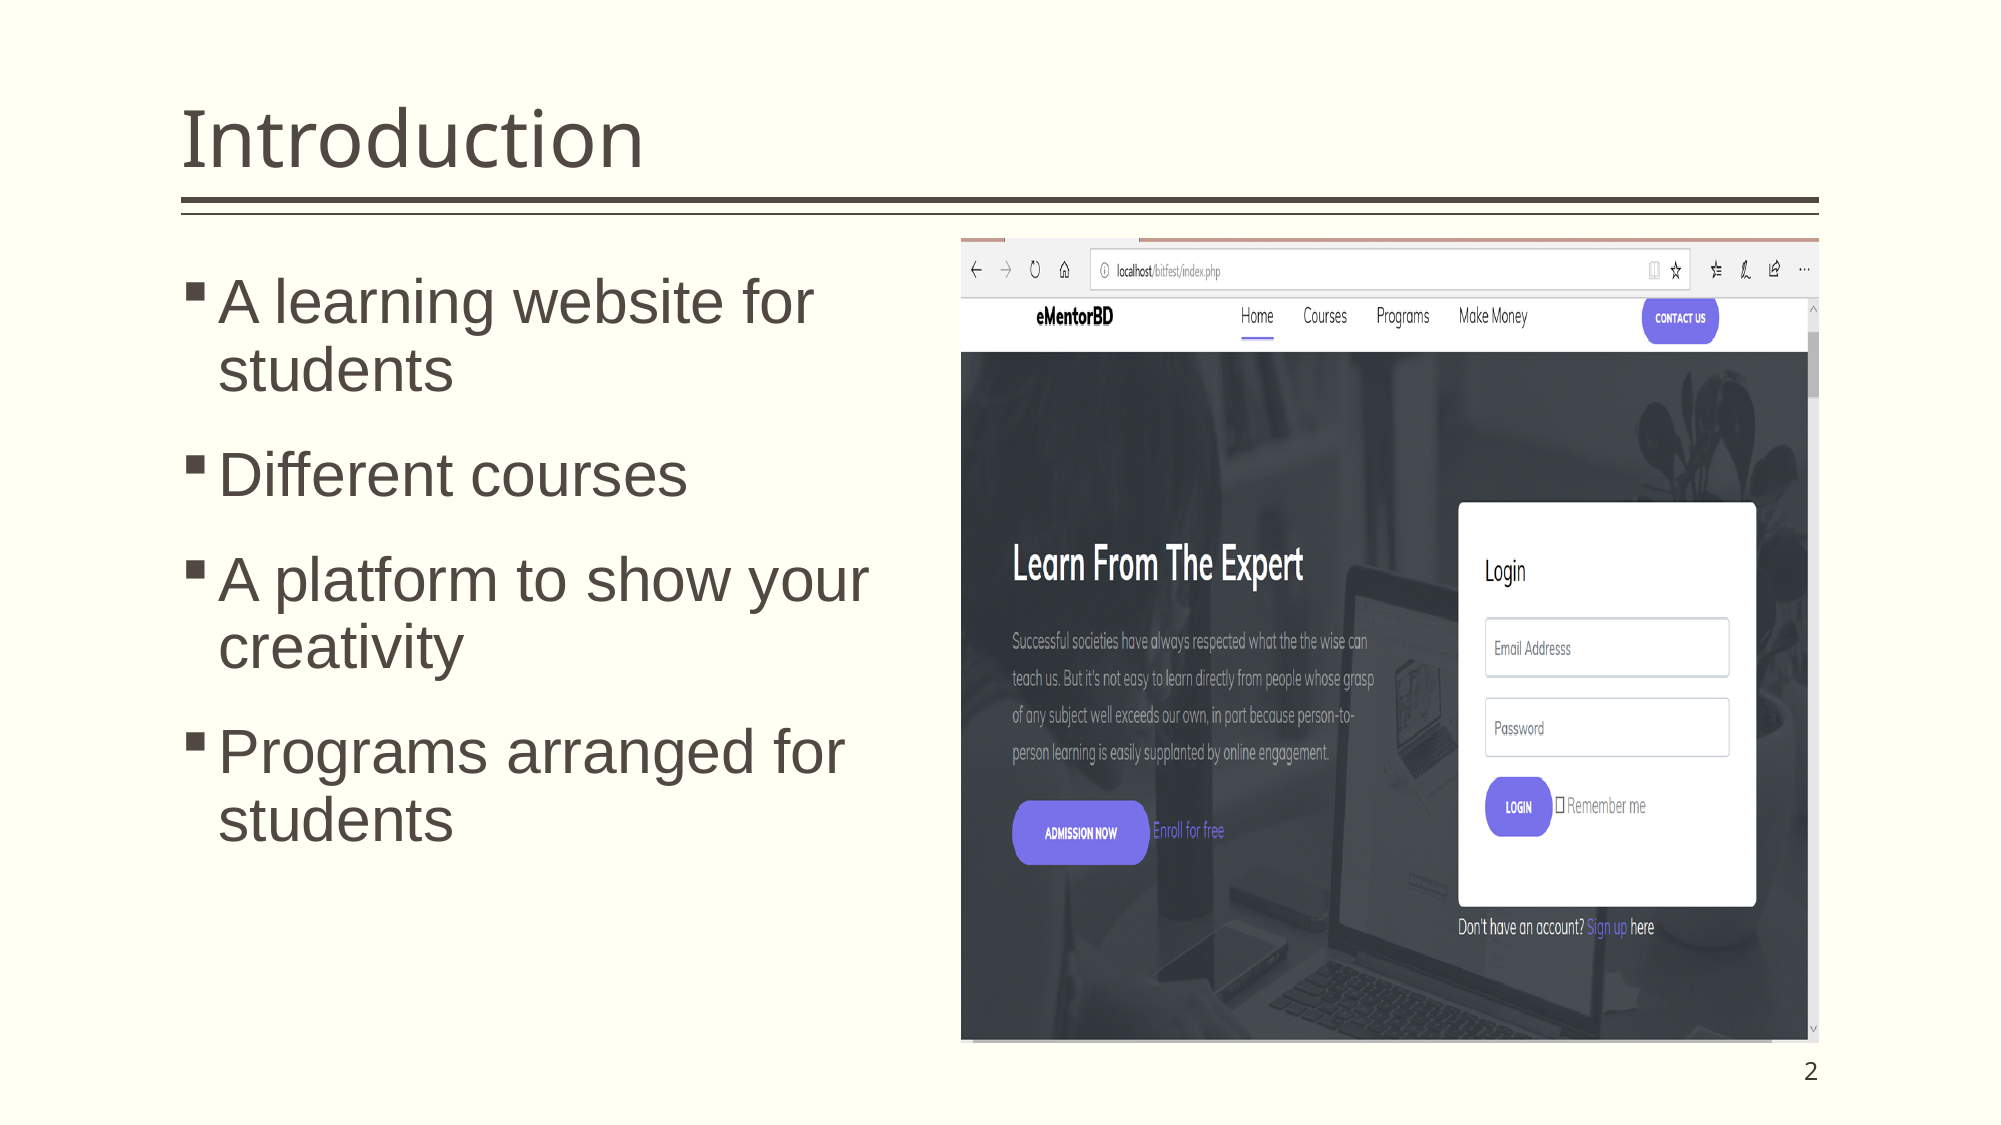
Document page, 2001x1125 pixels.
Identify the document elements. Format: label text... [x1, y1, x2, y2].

title Introduction [181, 12, 1819, 193]
list A learning website for students Different courses A platform to show your creativity Programs arranged for students [181, 262, 955, 1013]
slide_number 2 [1518, 1051, 1819, 1103]
picture [961, 238, 1819, 1043]
